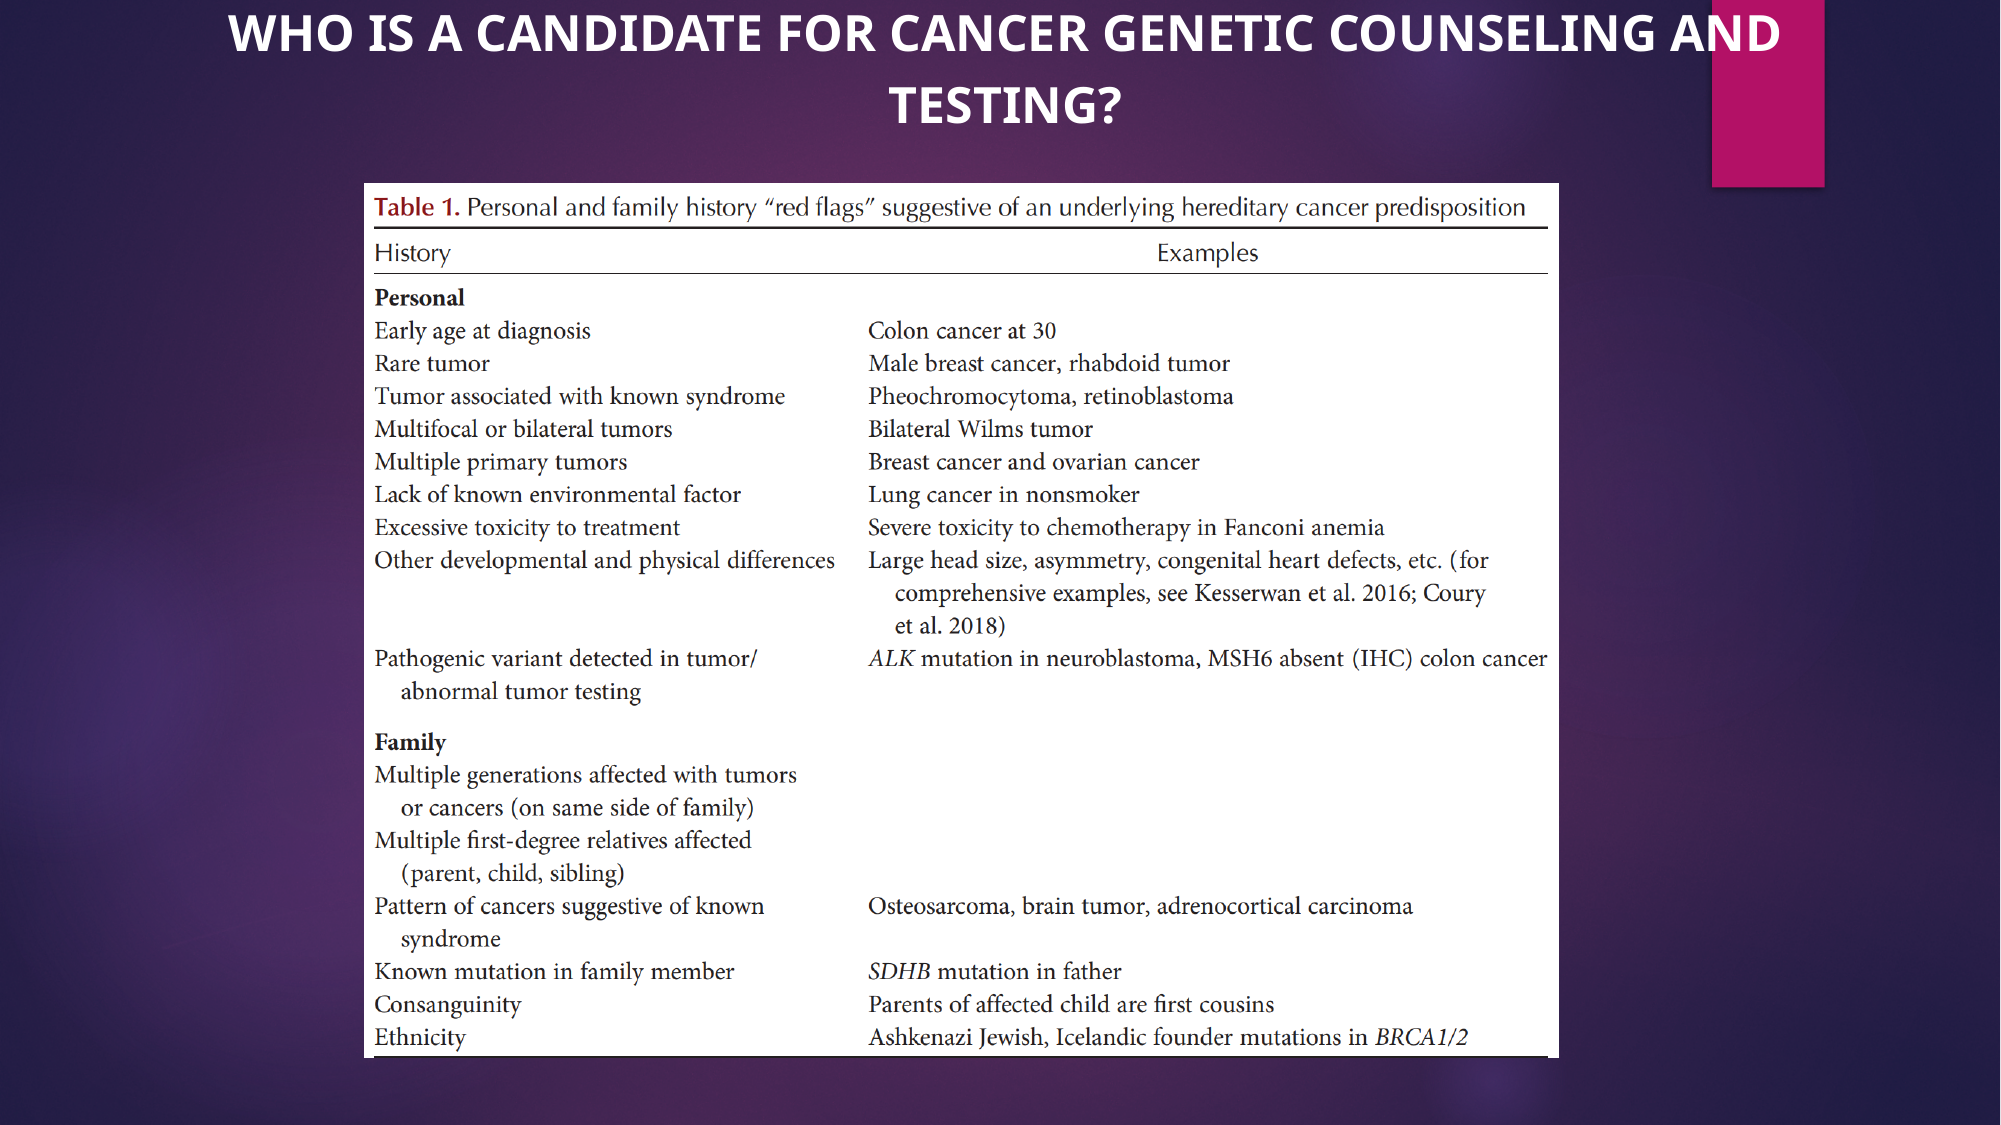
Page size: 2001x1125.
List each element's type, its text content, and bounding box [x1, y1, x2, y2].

picture [0, 142, 1576, 1125]
picture [1312, 0, 1576, 65]
text_box WHO IS A CANDIDATE FOR CANCER GENETIC COUNSELING AND TESTING? [157, 65, 1855, 142]
